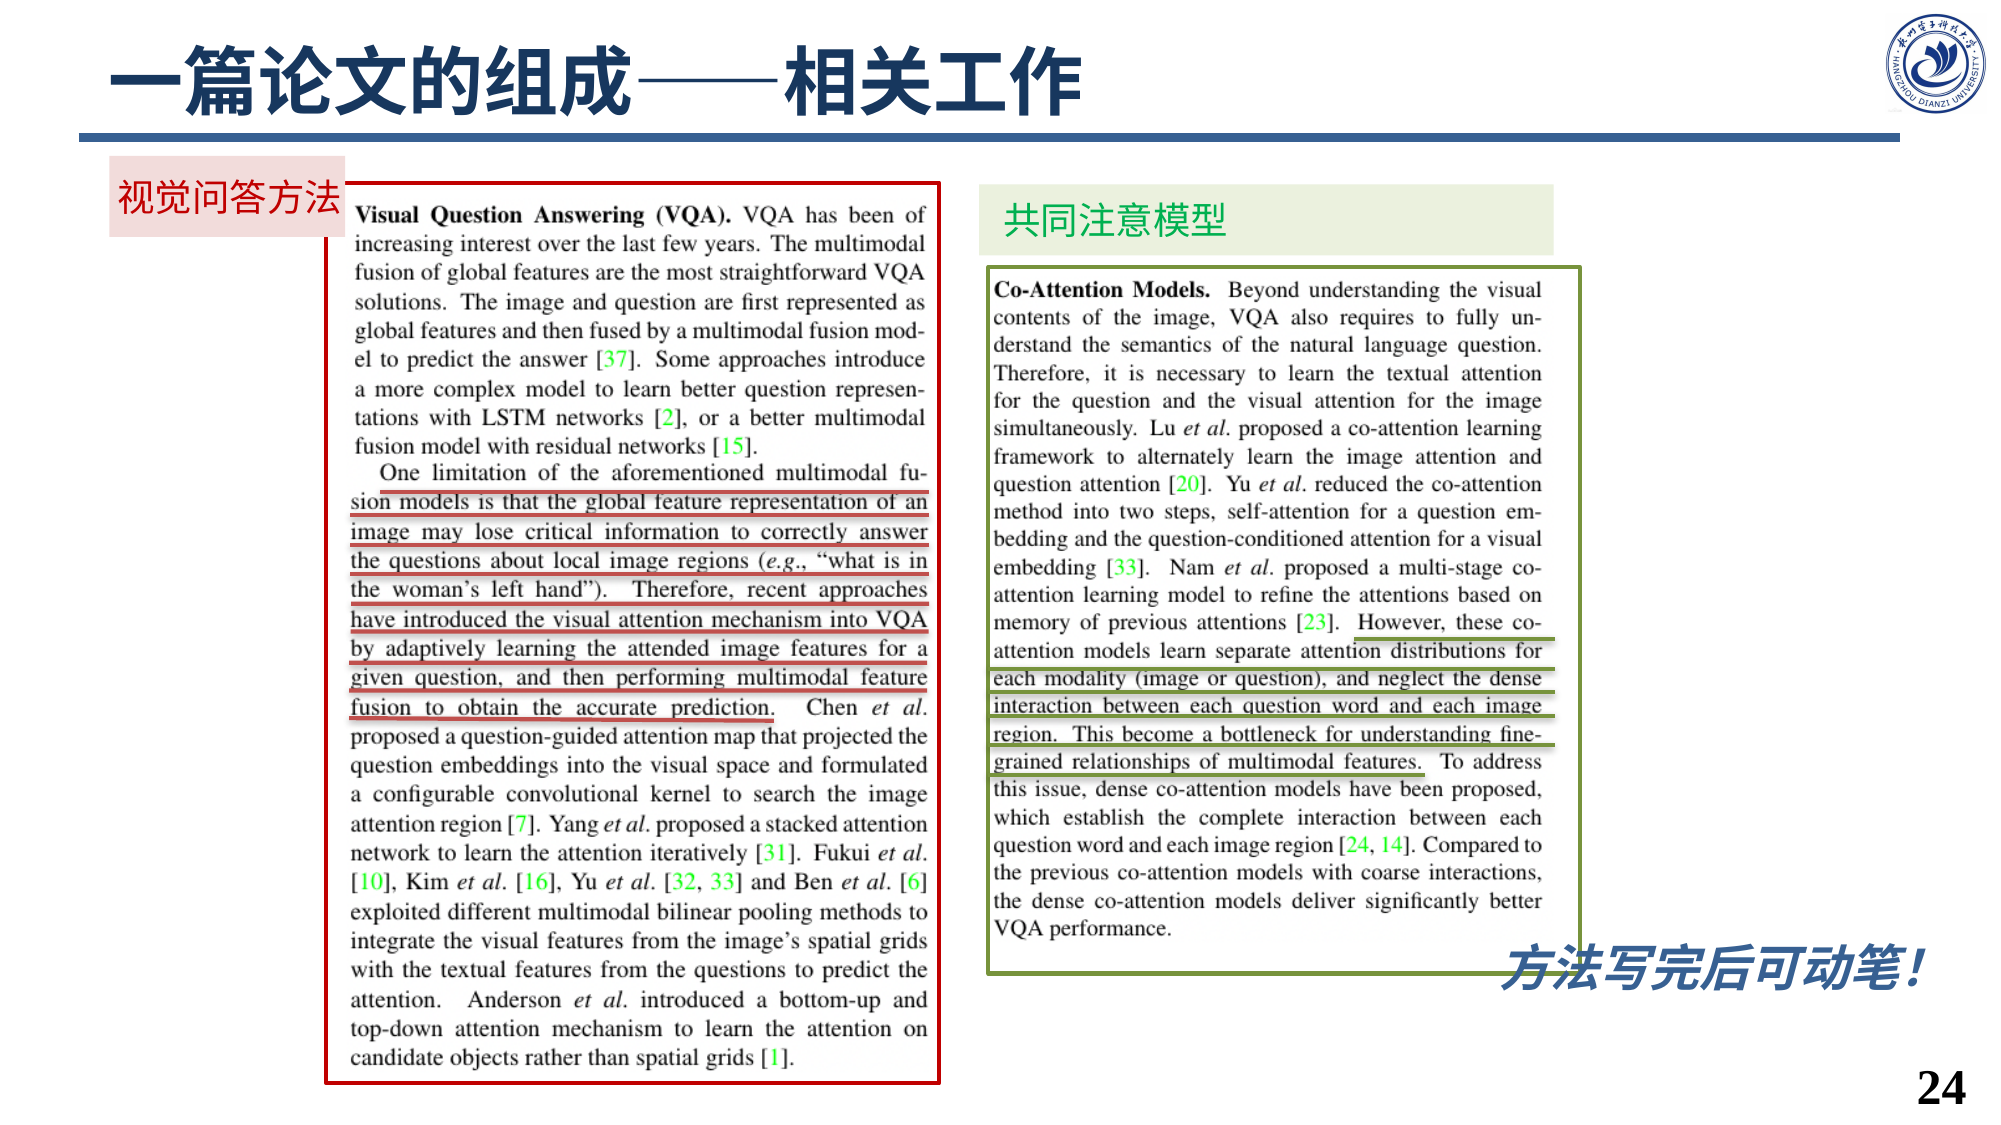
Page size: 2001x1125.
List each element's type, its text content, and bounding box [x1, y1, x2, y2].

picture [1885, 13, 1987, 33]
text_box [102, 155, 1966, 1084]
title 一篇论文的组成——相关工作 [0, 33, 2000, 126]
slide_number 24 [1531, 1046, 1982, 1107]
